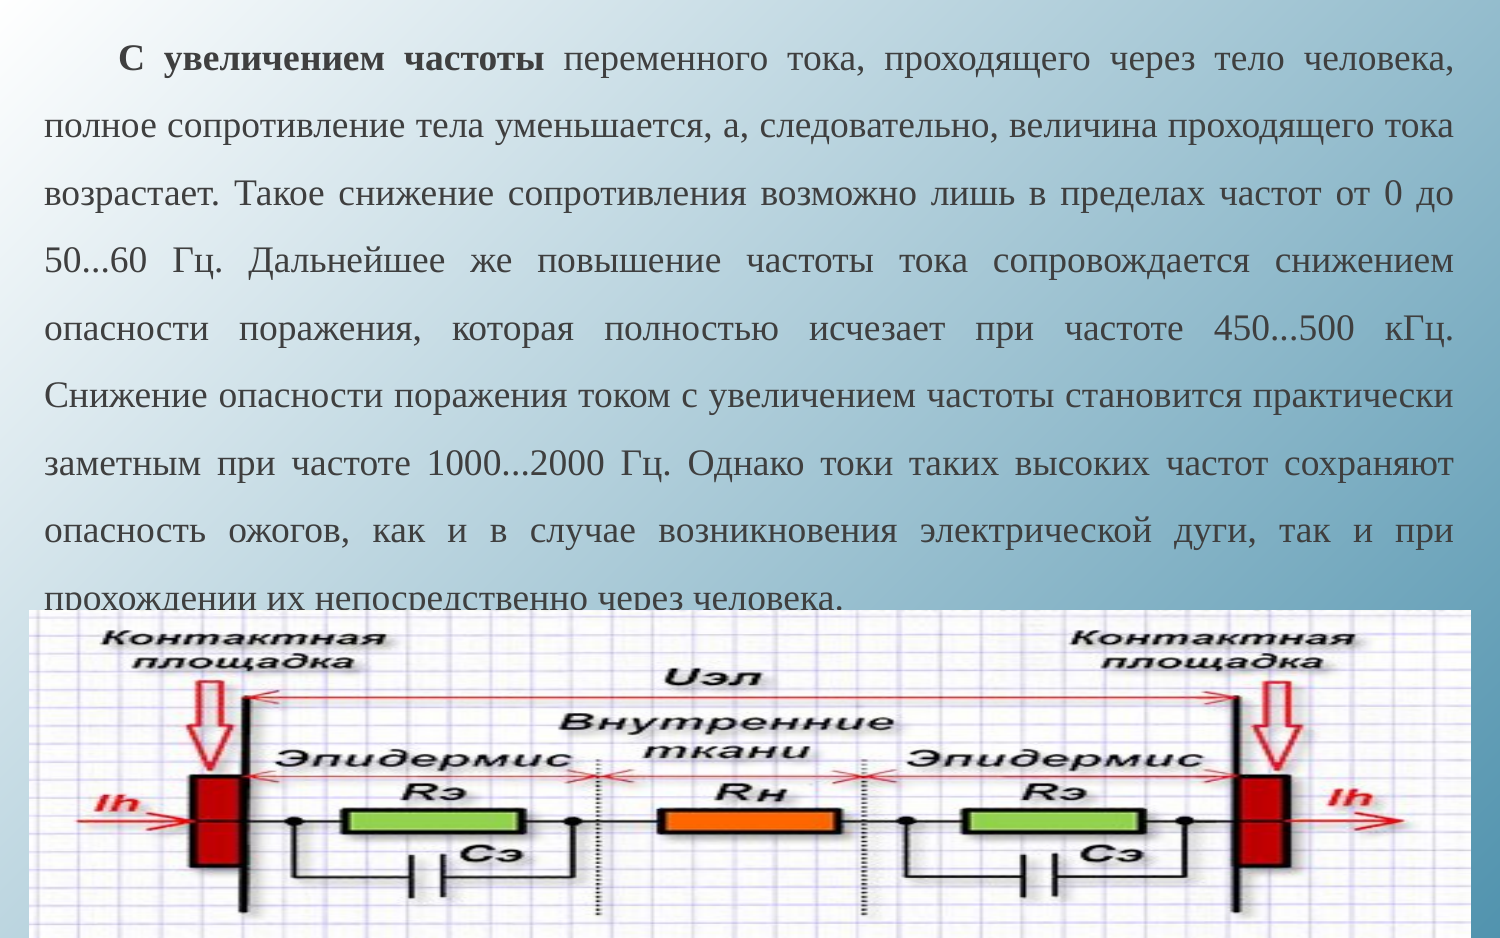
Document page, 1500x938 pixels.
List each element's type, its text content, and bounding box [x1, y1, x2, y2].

text_box С увеличением частоты переменного тока, проходящего через тело человека, полное сопротивление тела уменьшается, а, следовательно, величина проходящего тока возрастает. Такое снижение сопротивления возможно лишь в пределах частот от 0 до 50...60 Гц. Дальнейшее же повышение частоты тока сопровождается снижением опасности поражения, которая полностью исчезает при частоте 450...500 кГц. Снижение опасности поражения током с увеличением частоты становится практически заметным при частоте 1000...2000 Гц. Однако токи таких высоких частот сохраняют опасность ожогов, как и в случае возникновения электрической дуги, так и при прохождении их непосредственно через человека. [29, 3, 1471, 609]
picture [29, 610, 1471, 938]
